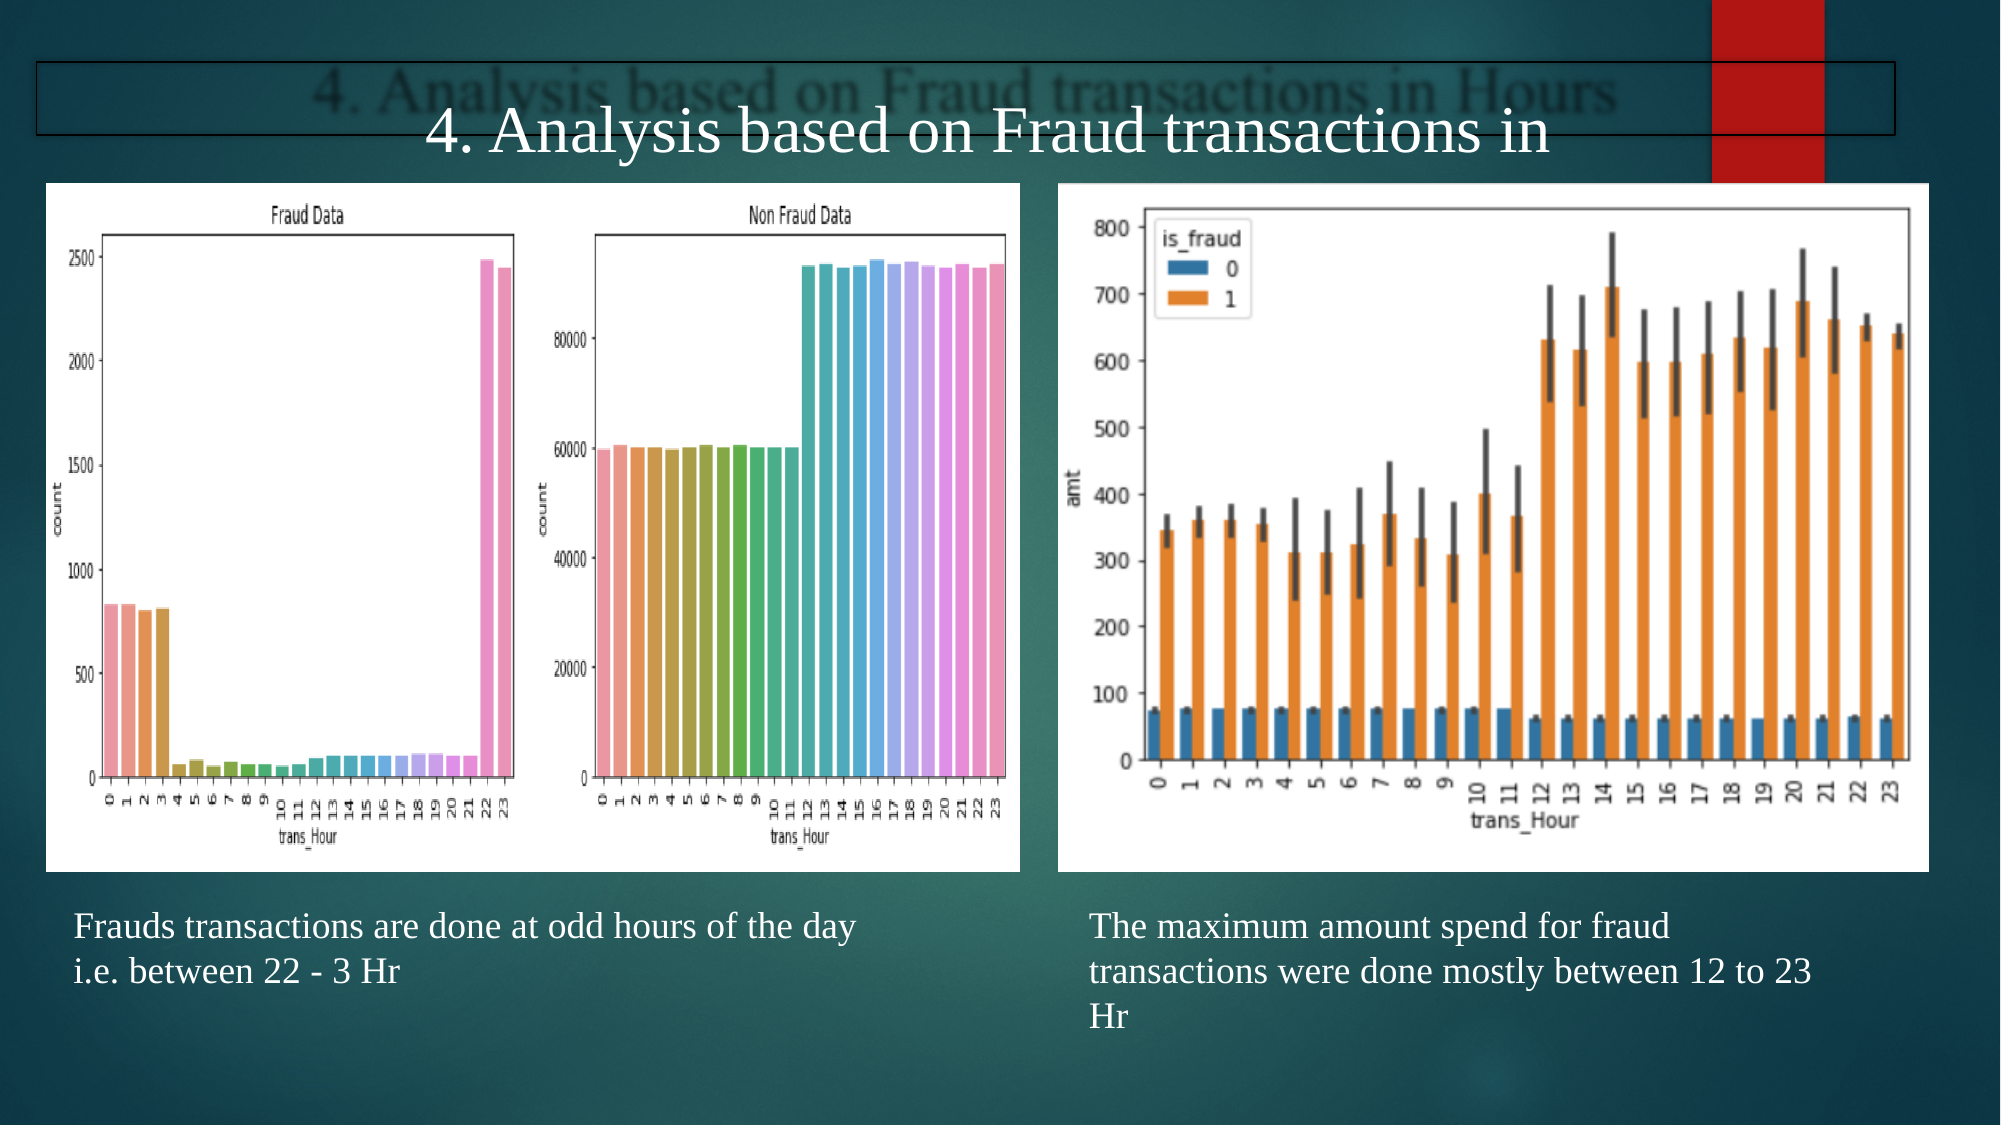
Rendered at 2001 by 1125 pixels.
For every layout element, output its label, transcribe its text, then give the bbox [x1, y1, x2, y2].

picture [0, 0, 2001, 1125]
text_box Frauds transactions are done at odd hours of the day i.e. between 22 - 3 Hr [71, 898, 913, 992]
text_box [26, 18, 1930, 872]
text_box The maximum amount spend for fraud transactions were done mostly between 12 to 23 Hr [1086, 898, 1861, 1037]
